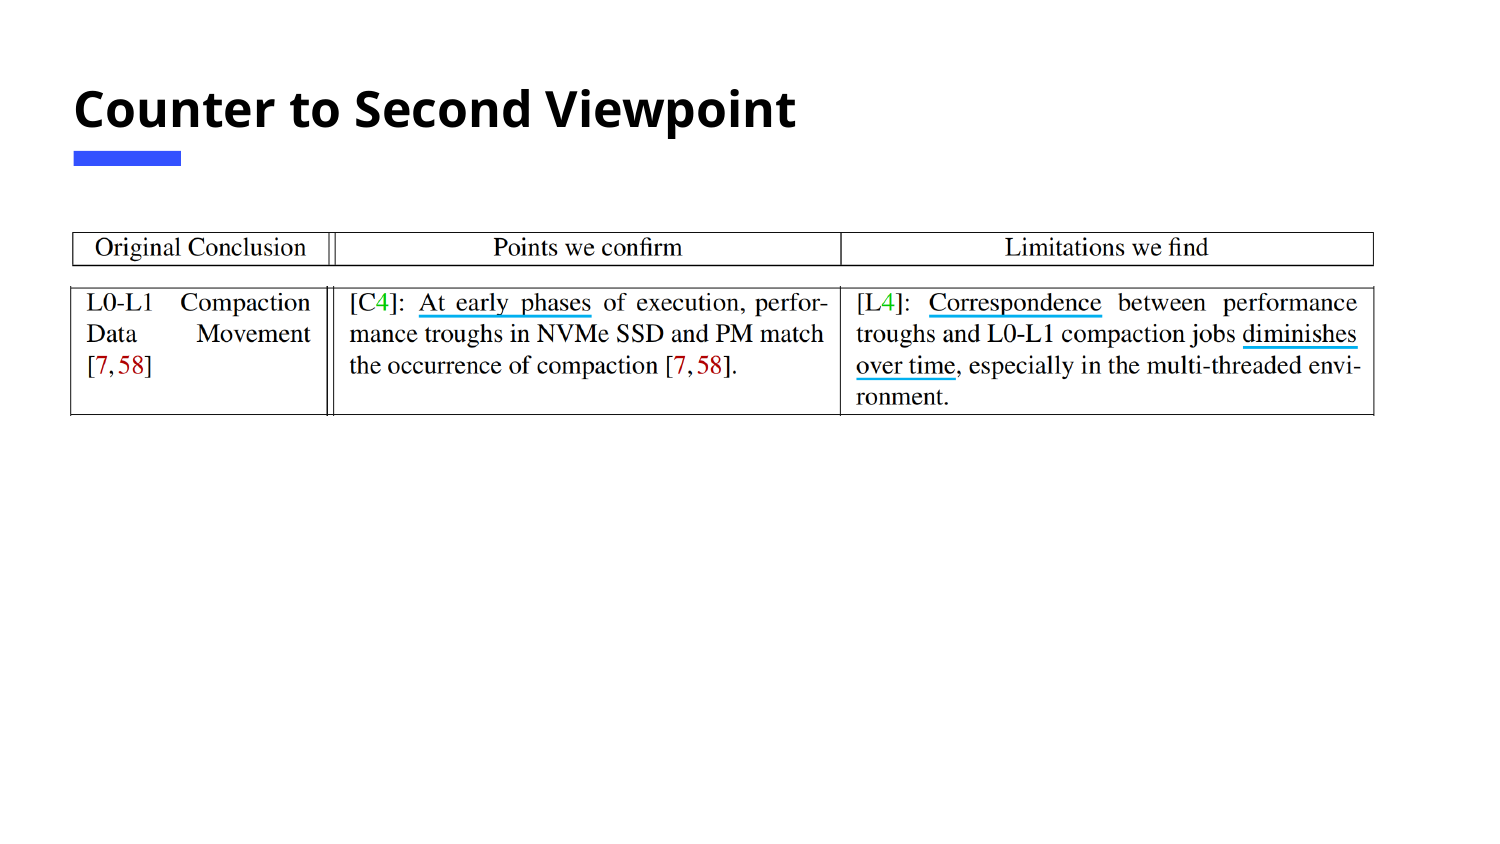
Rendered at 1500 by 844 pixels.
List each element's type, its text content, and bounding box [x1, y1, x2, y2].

picture [68, 225, 1377, 270]
text_box [73, 150, 181, 166]
text_box Counter to Second Viewpoint [58, 62, 973, 172]
picture [68, 286, 1377, 416]
